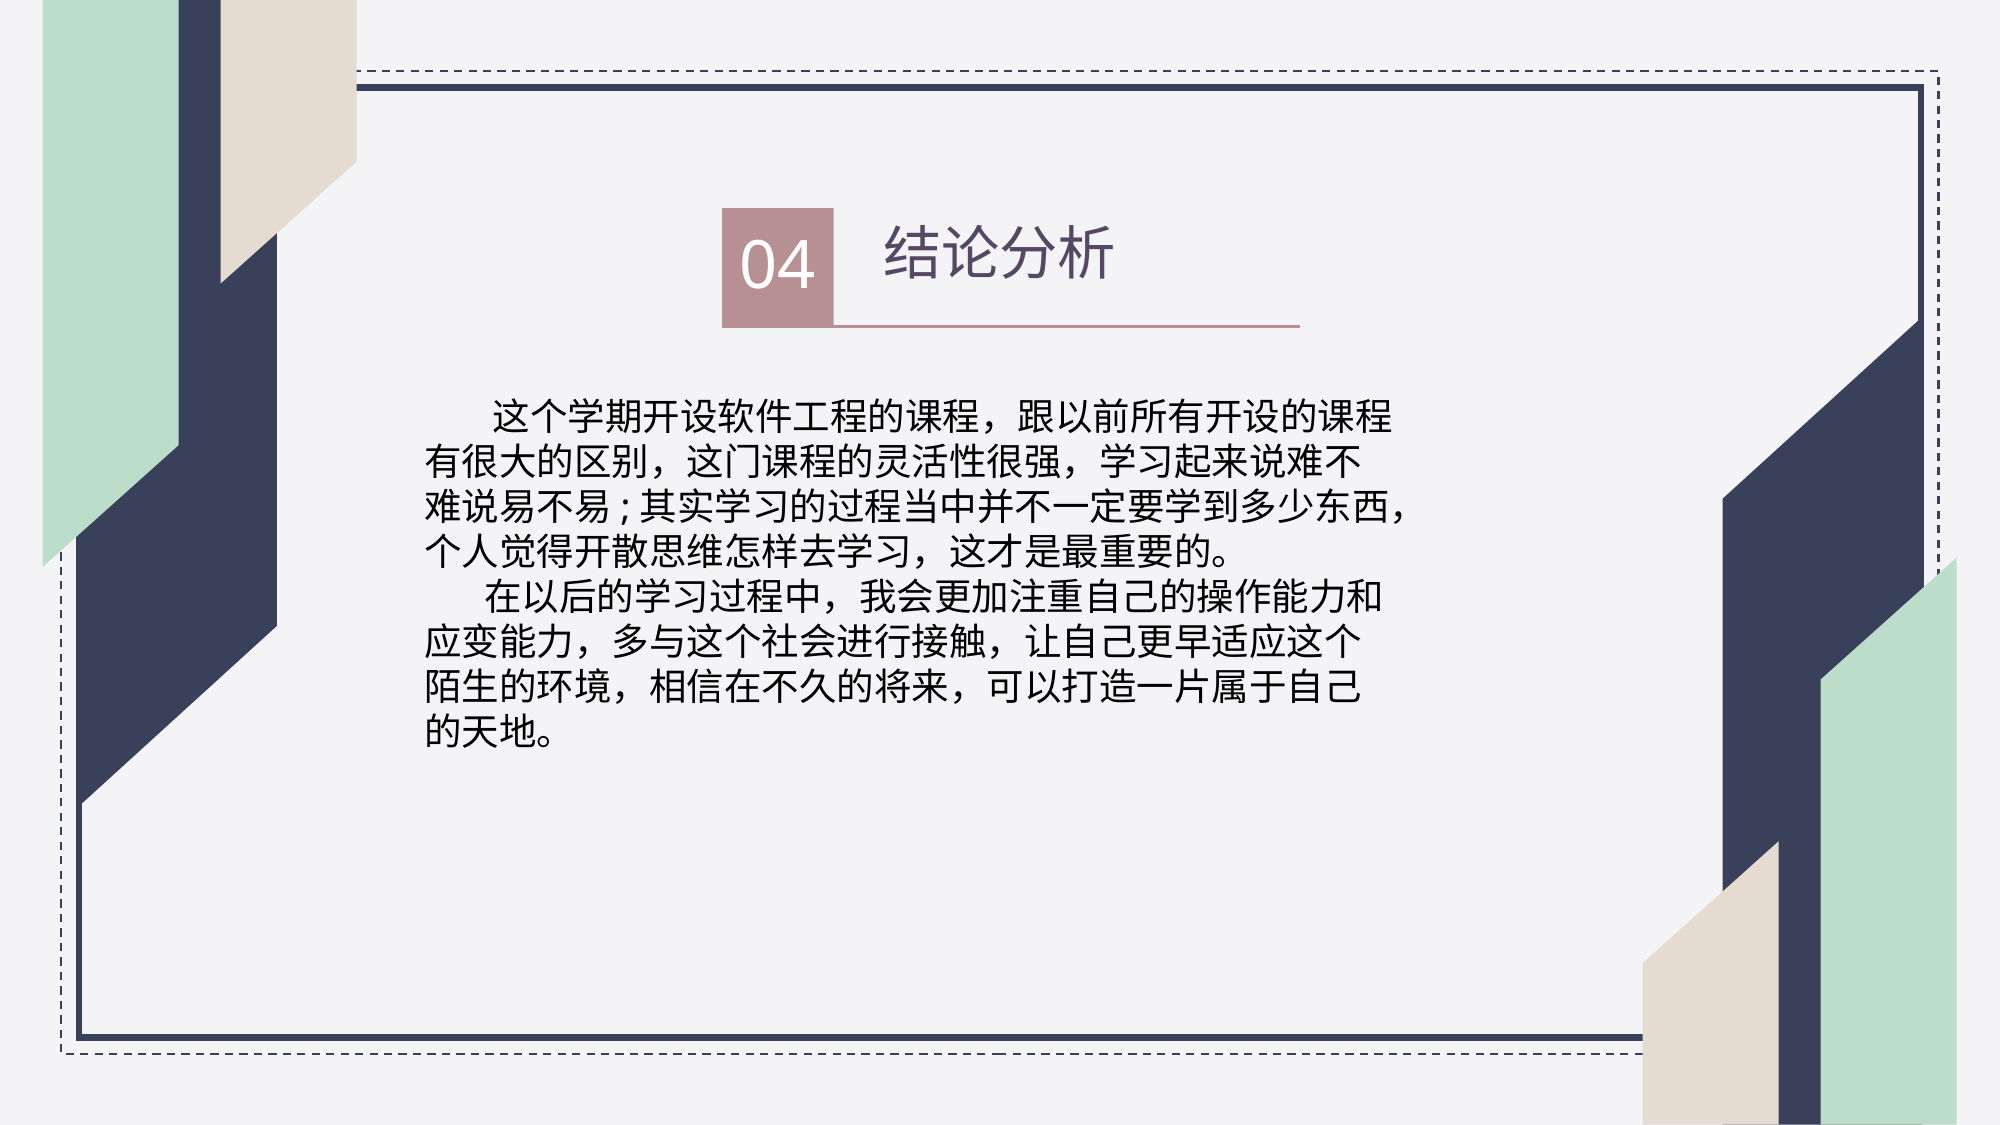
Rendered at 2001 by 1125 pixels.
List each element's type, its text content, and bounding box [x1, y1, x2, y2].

text_box 这个学期开设软件工程的课程，跟以前所有开设的课程有很大的区别，这门课程的灵活性很强，学习起来说难不难说易不易;其实学习的过程当中并不一定要学到多少东西，个人觉得开散思维怎样去学习，这才是最重要的。 在以后的学习过程中，我会更加注重自己的操作能力和应变能力，多与这个社会进行接触，让自己更早适应这个陌生的环境，相信在不久的将来，可以打造一片属于自己的天地。 [409, 385, 1410, 760]
text_box 结论分析 [868, 208, 1132, 293]
text_box 04 [722, 208, 834, 325]
